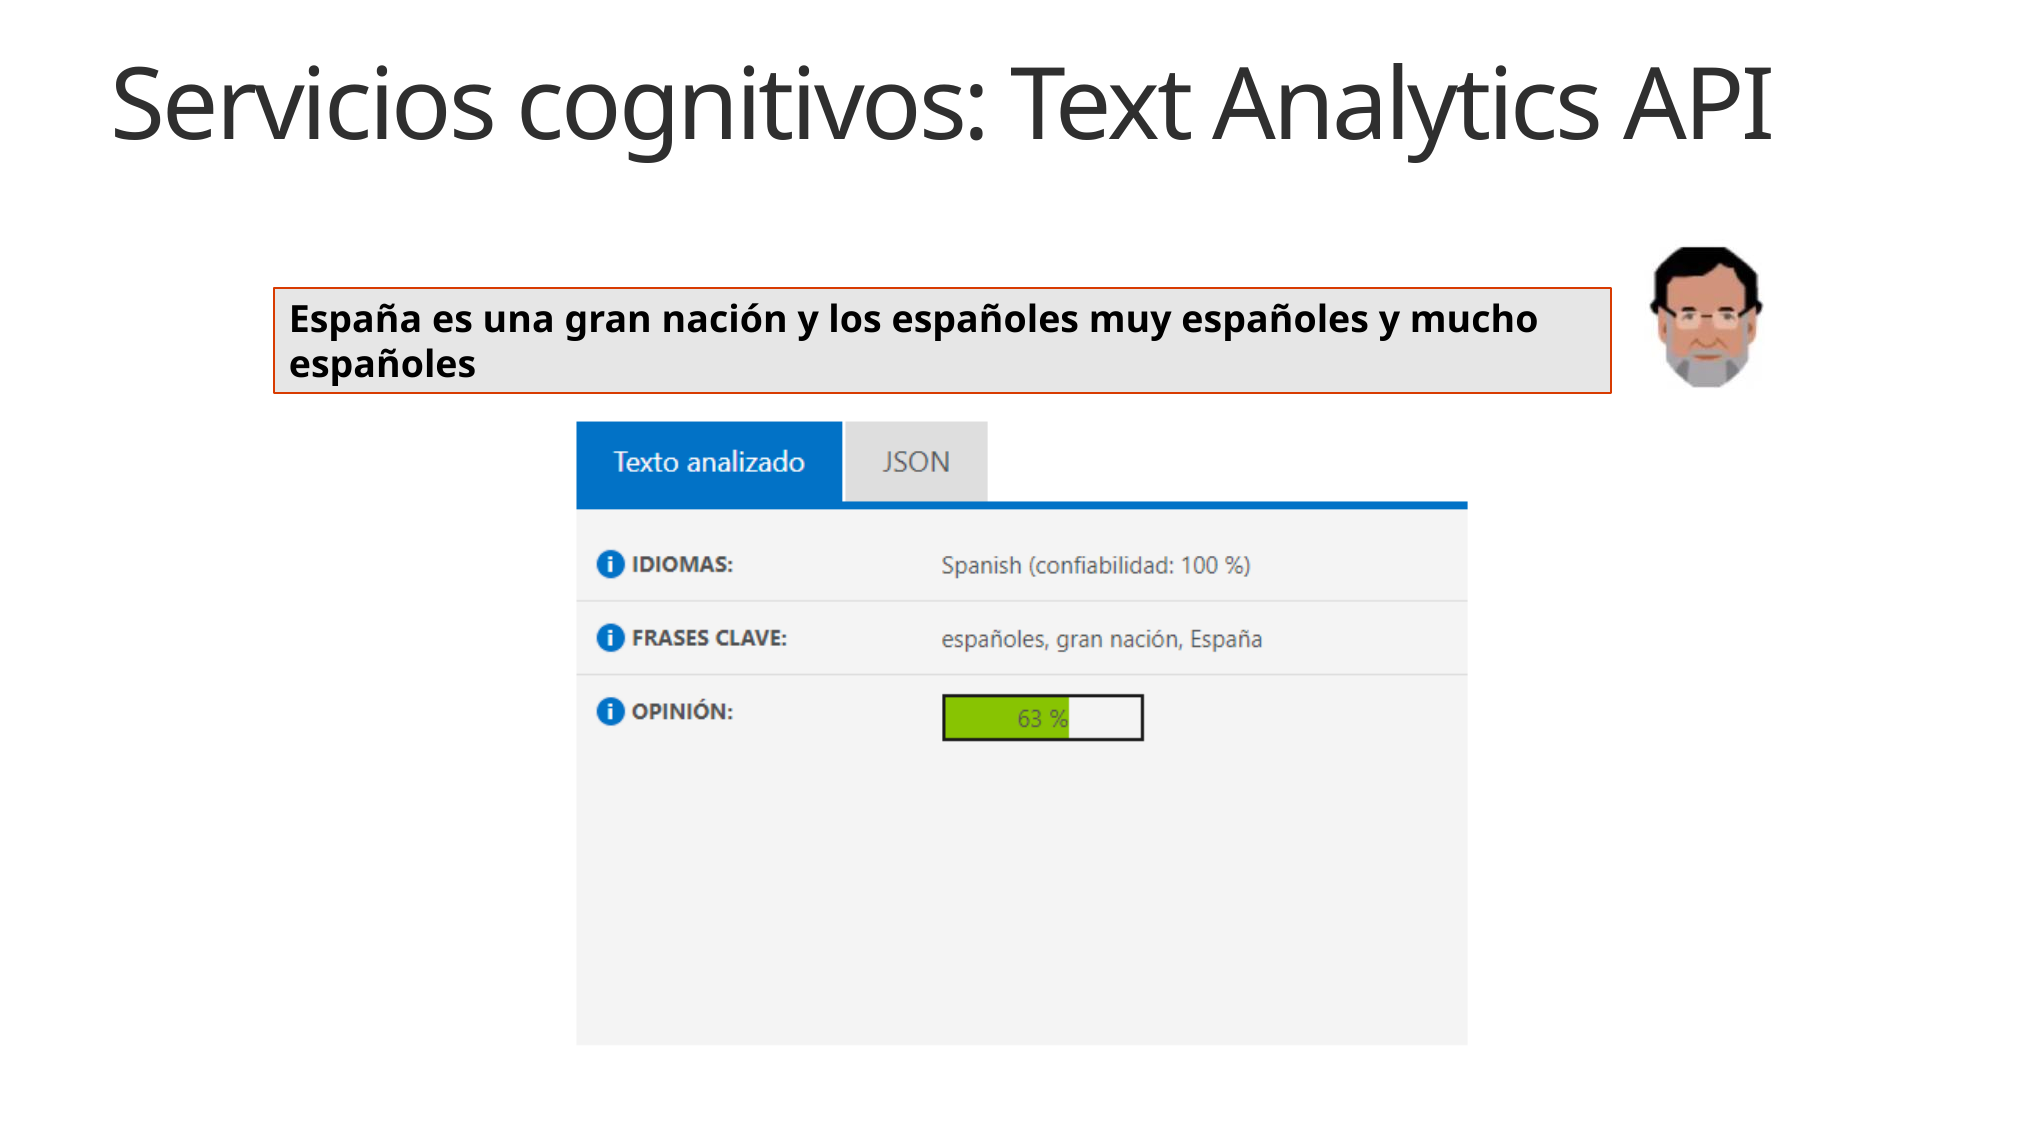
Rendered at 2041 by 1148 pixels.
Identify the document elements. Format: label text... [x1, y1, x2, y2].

text_box España es una gran nación y los españoles muy españoles y mucho españoles [273, 287, 1612, 394]
picture [557, 414, 1482, 1061]
picture [1644, 235, 1765, 401]
title Servicios cognitivos: Text Analytics API [86, 38, 1953, 164]
